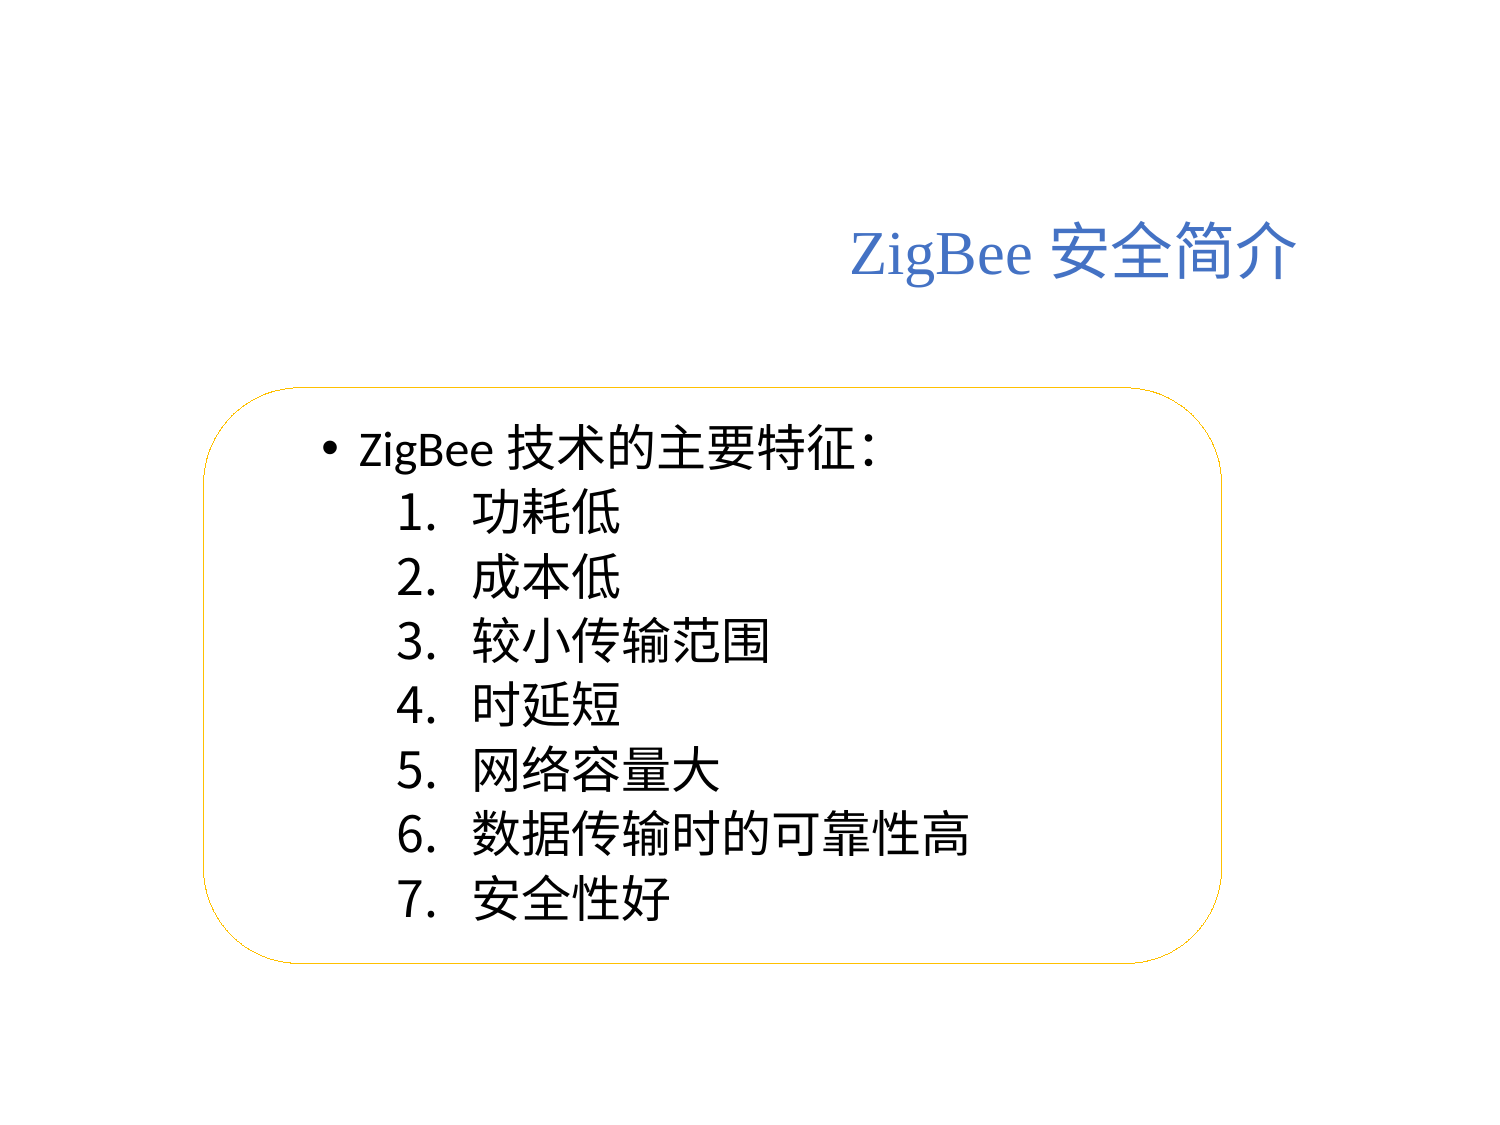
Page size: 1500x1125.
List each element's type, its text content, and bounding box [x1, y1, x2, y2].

text_box ZigBee技术的主要特征： 功耗低 成本低 较小传输范围 时延短 网络容量大 数据传输时的可靠性高 安全性好 [203, 387, 1222, 964]
text_box ZigBee安全简介 [634, 206, 1500, 293]
